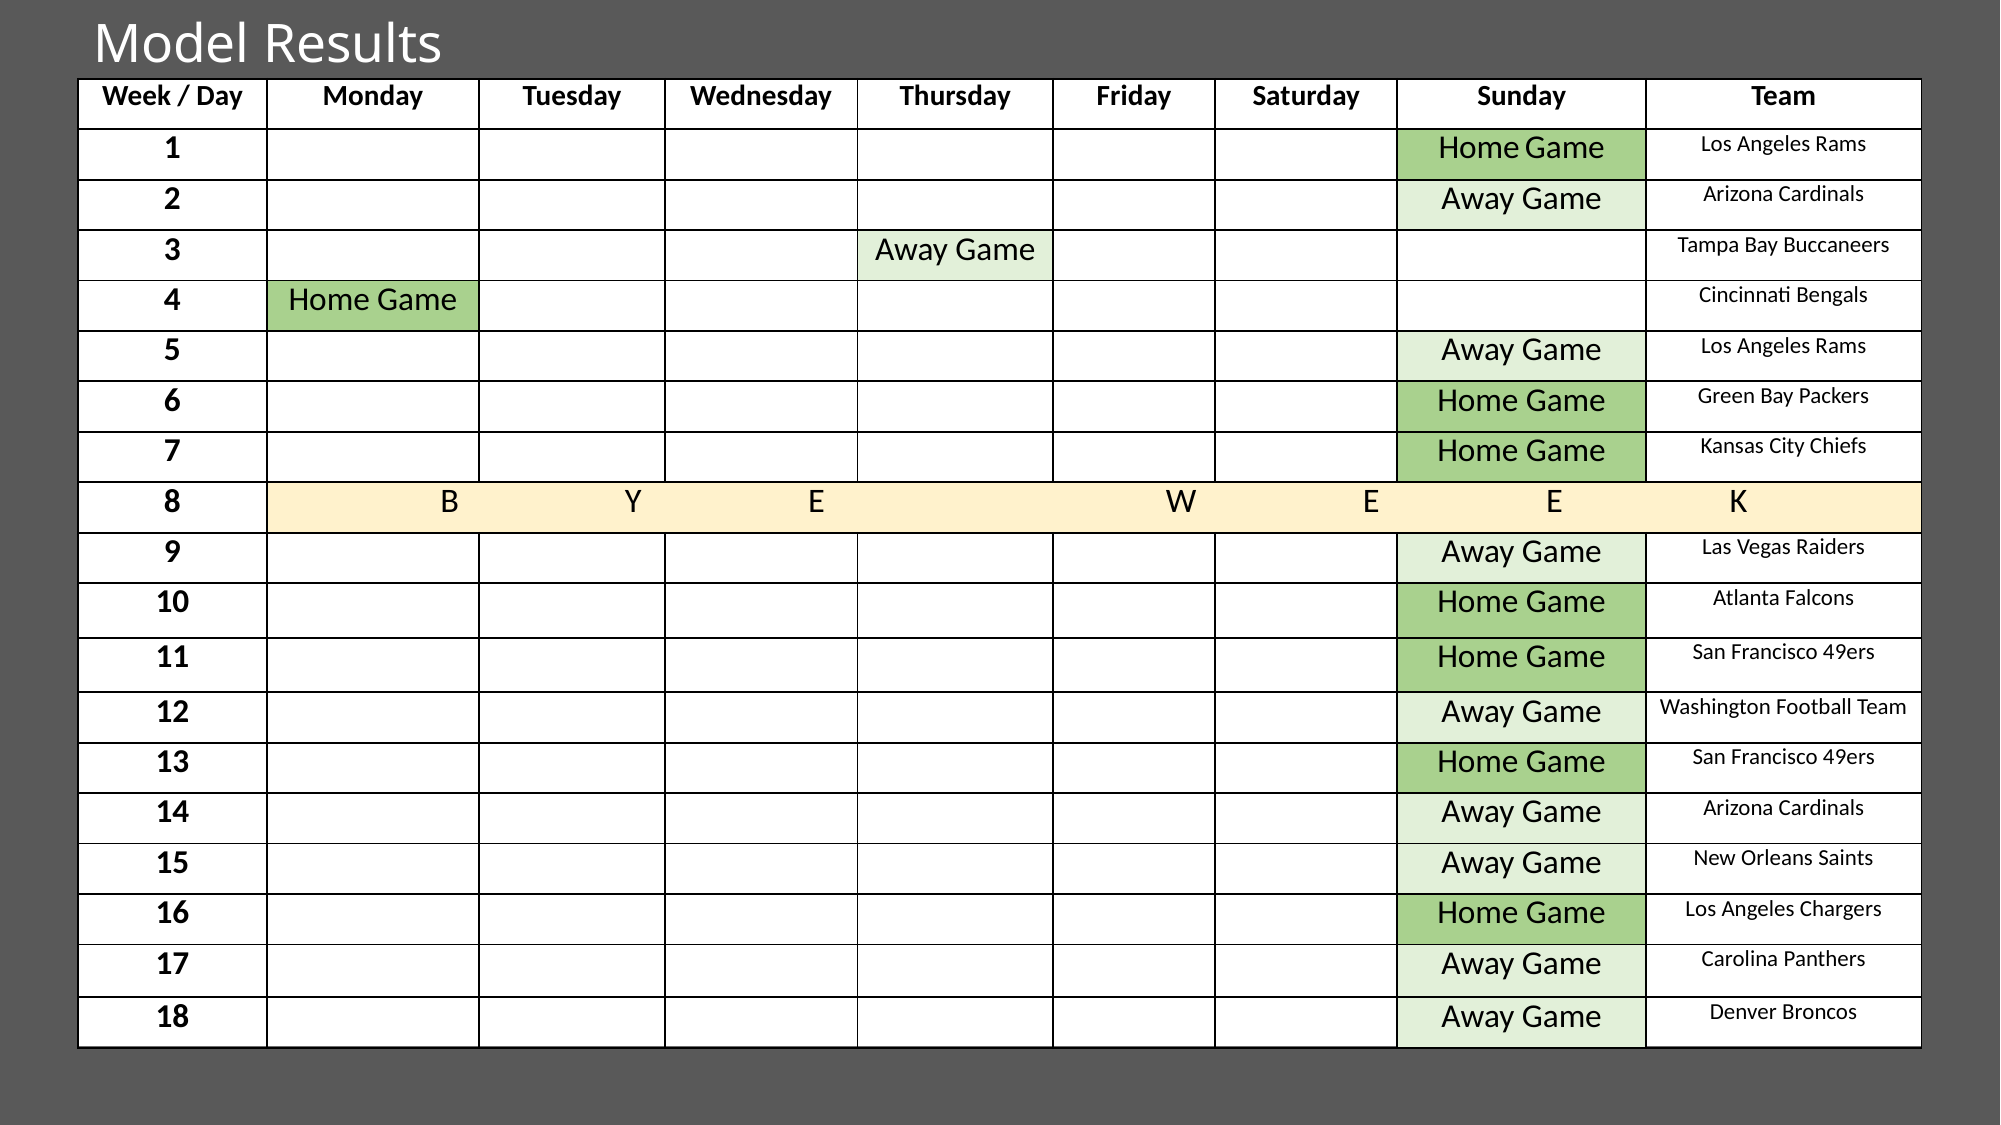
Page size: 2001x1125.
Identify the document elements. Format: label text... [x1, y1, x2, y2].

table_cell [666, 382, 857, 431]
table_cell [666, 433, 857, 481]
table_cell [858, 534, 1052, 582]
table_cell [1054, 998, 1214, 1047]
table_cell [1054, 744, 1214, 792]
table_cell 6 [79, 382, 266, 431]
table_cell [1054, 584, 1214, 637]
table_cell [858, 433, 1052, 481]
table_cell 1 [79, 130, 266, 179]
table_cell 15 [79, 844, 266, 893]
table_cell [268, 130, 478, 179]
table_cell Home Game [1398, 130, 1645, 179]
table_cell [666, 794, 857, 843]
table_cell [480, 231, 664, 280]
table_cell [1216, 534, 1396, 582]
table_cell 7 [79, 433, 266, 481]
table_cell [666, 693, 857, 742]
table_cell Cincinnati Bengals [1647, 281, 1921, 330]
table_cell Away Game [1398, 945, 1645, 996]
table_cell Los Angeles Rams [1647, 332, 1921, 380]
table_cell [666, 332, 857, 380]
table_cell [1216, 130, 1396, 179]
table_cell Arizona Cardinals [1647, 794, 1921, 843]
table_cell 11 [79, 639, 266, 691]
table_cell [480, 998, 664, 1047]
table_cell 14 [79, 794, 266, 843]
table_cell [480, 693, 664, 742]
table_header Tuesday [480, 84, 664, 128]
table_cell [666, 584, 857, 637]
table_cell 2 [79, 181, 266, 229]
table_cell New Orleans Saints [1647, 844, 1921, 893]
table_cell [1054, 382, 1214, 431]
table_cell [858, 744, 1052, 792]
table_cell [666, 130, 857, 179]
text_box [0, 0, 2000, 1125]
table_cell Carolina Panthers [1647, 945, 1921, 996]
table_cell [666, 281, 857, 330]
table_cell 9 [79, 534, 266, 582]
table_cell [268, 945, 478, 996]
table_cell Tampa Bay Buccaneers [1647, 231, 1921, 280]
table_cell [1216, 639, 1396, 691]
table_cell [480, 844, 664, 893]
table_cell Arizona Cardinals [1647, 181, 1921, 229]
table_cell [1398, 281, 1645, 330]
table_cell [666, 744, 857, 792]
table_cell [858, 584, 1052, 637]
table_cell [1216, 945, 1396, 996]
table_cell [666, 844, 857, 893]
table_cell [1216, 998, 1396, 1047]
table_cell [1054, 844, 1214, 893]
table_cell Home Game [1398, 382, 1645, 431]
table_header Week / Day [79, 84, 266, 128]
table_cell 16 [79, 895, 266, 944]
table_cell [858, 998, 1052, 1047]
table_cell 12 [79, 693, 266, 742]
table_cell [1216, 433, 1396, 481]
table_cell 4 [79, 281, 266, 330]
table_cell Home Game [1398, 744, 1645, 792]
table_cell 17 [79, 945, 266, 996]
table_cell 10 [79, 584, 266, 637]
table_cell [268, 231, 478, 280]
table_cell [666, 181, 857, 229]
table_cell [268, 794, 478, 843]
table_cell [858, 895, 1052, 944]
table_cell [1216, 181, 1396, 229]
table_cell 18 [79, 998, 266, 1047]
table_cell [1054, 433, 1214, 481]
table_cell [858, 332, 1052, 380]
table_cell [268, 639, 478, 691]
table_cell [1054, 231, 1214, 280]
table_cell [858, 639, 1052, 691]
table_cell [480, 945, 664, 996]
table_cell [1216, 231, 1396, 280]
table_cell Home Game [1398, 433, 1645, 481]
table_cell [480, 433, 664, 481]
table_header Team [1647, 80, 1921, 128]
table_cell [480, 744, 664, 792]
table_cell [858, 844, 1052, 893]
table_cell [268, 844, 478, 893]
table_cell [1054, 895, 1214, 944]
table_cell [1054, 639, 1214, 691]
table_cell Home Game [1398, 895, 1645, 944]
table_cell BYE WEEK [268, 483, 1921, 532]
table_cell [268, 534, 478, 582]
table_cell [268, 584, 478, 637]
table_cell [1216, 794, 1396, 843]
table_cell Home Game [268, 281, 478, 330]
table_cell Away Game [1398, 181, 1645, 229]
table_cell [858, 693, 1052, 742]
table_cell [1054, 130, 1214, 179]
table_cell [1216, 332, 1396, 380]
table_cell Los Angeles Chargers [1647, 895, 1921, 944]
table_cell [268, 895, 478, 944]
table_cell [1398, 231, 1645, 280]
table_cell [480, 281, 664, 330]
table_cell [666, 534, 857, 582]
table_cell Away Game [858, 231, 1052, 280]
table_header Thursday [858, 84, 1052, 128]
table_cell [1054, 794, 1214, 843]
table_cell [480, 584, 664, 637]
table_cell Away Game [1398, 693, 1645, 742]
table_cell Away Game [1398, 844, 1645, 893]
table_header Friday [1054, 84, 1214, 128]
table_header Monday [268, 84, 478, 128]
table_cell Las Vegas Raiders [1647, 534, 1921, 582]
table_cell [858, 281, 1052, 330]
table_cell [268, 998, 478, 1047]
table_cell [1054, 181, 1214, 229]
table_cell [858, 794, 1052, 843]
table_cell Home Game [1398, 639, 1645, 691]
table_cell [1054, 281, 1214, 330]
table_cell [1216, 693, 1396, 742]
table_cell [858, 382, 1052, 431]
table_cell Away Game [1398, 998, 1645, 1047]
table_cell [268, 693, 478, 742]
table_cell Kansas City Chiefs [1647, 433, 1921, 481]
table_header Sunday [1398, 80, 1645, 128]
table_cell [1216, 584, 1396, 637]
table_cell [480, 130, 664, 179]
title Model Results [78, 2, 1556, 84]
table_cell [480, 181, 664, 229]
table_cell 5 [79, 332, 266, 380]
table_cell [858, 130, 1052, 179]
table_cell [1054, 945, 1214, 996]
table_cell Away Game [1398, 794, 1645, 843]
table_cell San Francisco 49ers [1647, 744, 1921, 792]
table_cell 8 [79, 483, 266, 532]
table_cell [666, 998, 857, 1047]
table_cell [1054, 332, 1214, 380]
table_cell [1216, 844, 1396, 893]
table_cell [480, 794, 664, 843]
table_cell Denver Broncos [1647, 998, 1921, 1047]
table_header Wednesday [666, 84, 857, 128]
table_cell Home Game [1398, 584, 1645, 637]
table_cell [858, 945, 1052, 996]
table_cell [1216, 281, 1396, 330]
table_cell [666, 639, 857, 691]
table_cell [1216, 744, 1396, 792]
table_cell Atlanta Falcons [1647, 584, 1921, 637]
table_cell [1054, 693, 1214, 742]
table_cell [666, 895, 857, 944]
table_cell [1054, 534, 1214, 582]
table_cell [268, 433, 478, 481]
table_cell [480, 895, 664, 944]
table_cell [1216, 895, 1396, 944]
table_cell Away Game [1398, 534, 1645, 582]
table_cell Away Game [1398, 332, 1645, 380]
table_cell [666, 231, 857, 280]
table_cell Los Angeles Rams [1647, 130, 1921, 179]
table_cell 13 [79, 744, 266, 792]
table_cell [666, 945, 857, 996]
table_cell [268, 744, 478, 792]
table_cell San Francisco 49ers [1647, 639, 1921, 691]
table_cell [1216, 382, 1396, 431]
table_cell [480, 382, 664, 431]
table_cell [480, 639, 664, 691]
table_cell [268, 332, 478, 380]
table_cell Washington Football Team [1647, 693, 1921, 742]
table_cell [268, 382, 478, 431]
table_cell [858, 181, 1052, 229]
table_cell [268, 181, 478, 229]
table_cell Green Bay Packers [1647, 382, 1921, 431]
table_cell 3 [79, 231, 266, 280]
table_cell [480, 534, 664, 582]
table_header Saturday [1216, 84, 1396, 128]
table_cell [480, 332, 664, 380]
